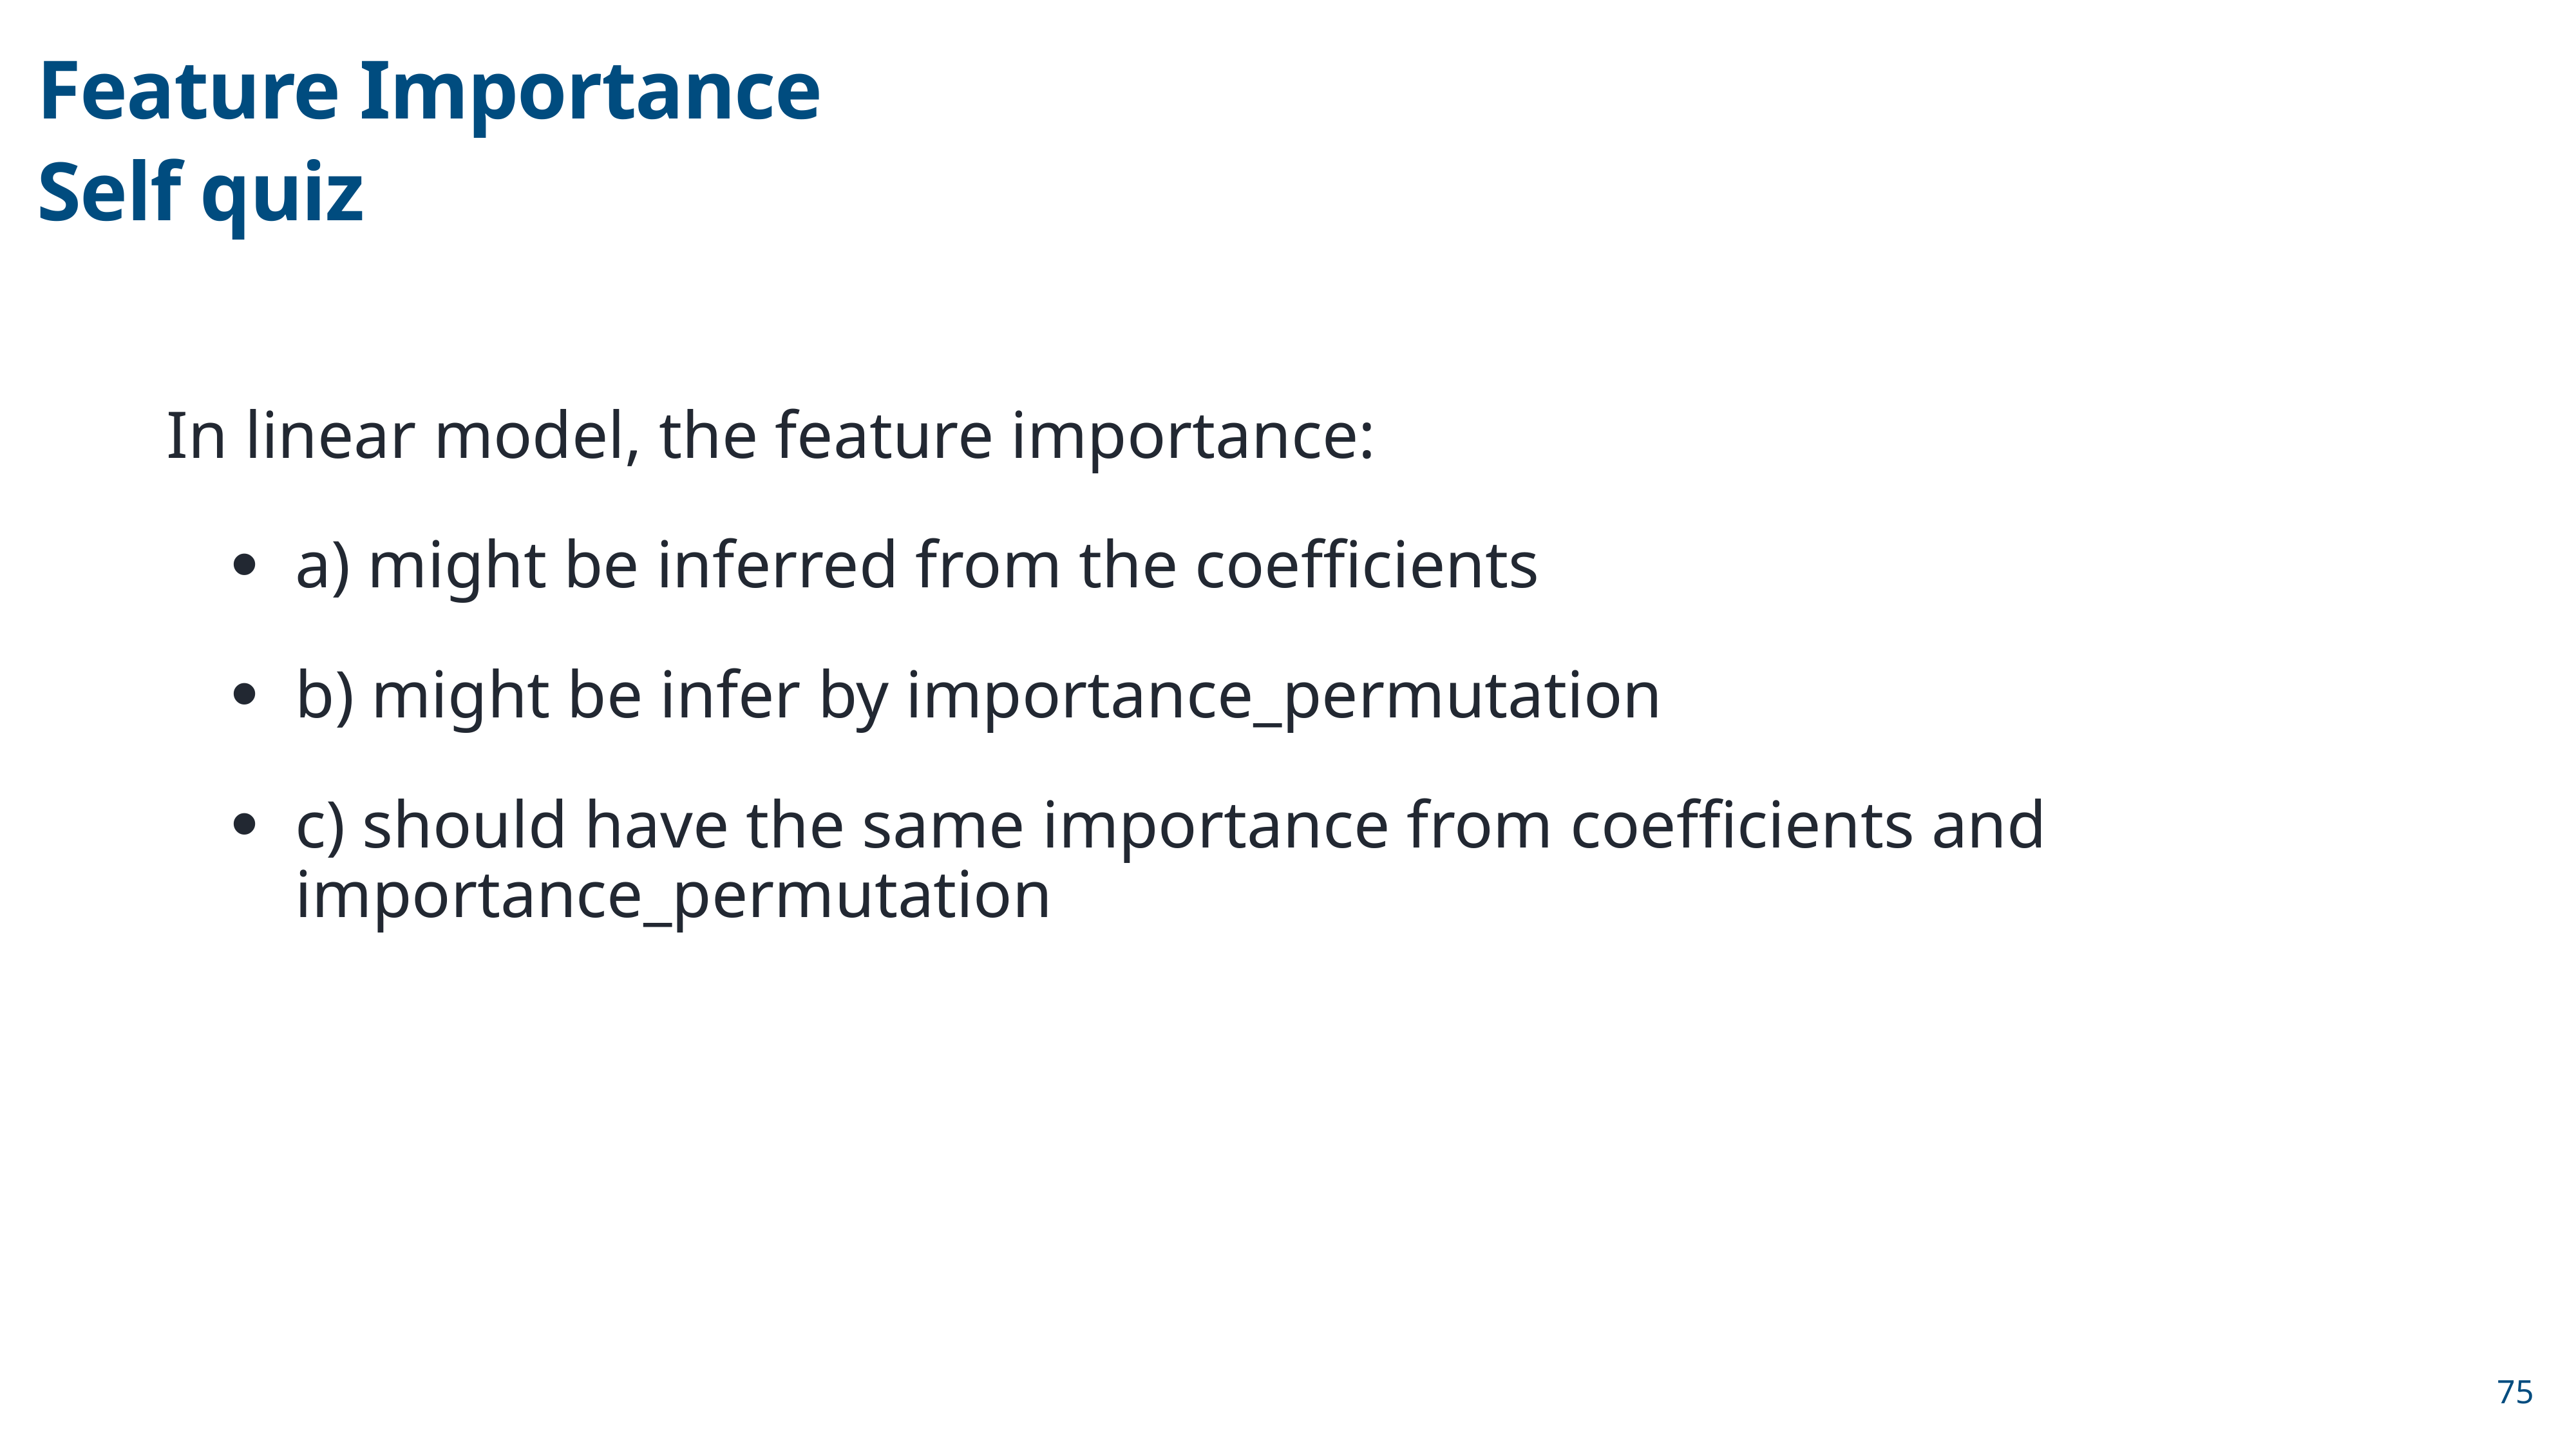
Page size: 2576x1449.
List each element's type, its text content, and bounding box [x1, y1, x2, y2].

text_box Self quiz [32, 134, 1003, 257]
text_box Feature Importance [32, 32, 1003, 134]
list In linear model, the feature importance: a) might be inferred from the coefficients b) might be infer by importance_permutation c) should have the same importance from coefficients and importance_permutation [160, 397, 2483, 1270]
text_box 75 [2405, 1338, 2560, 1449]
